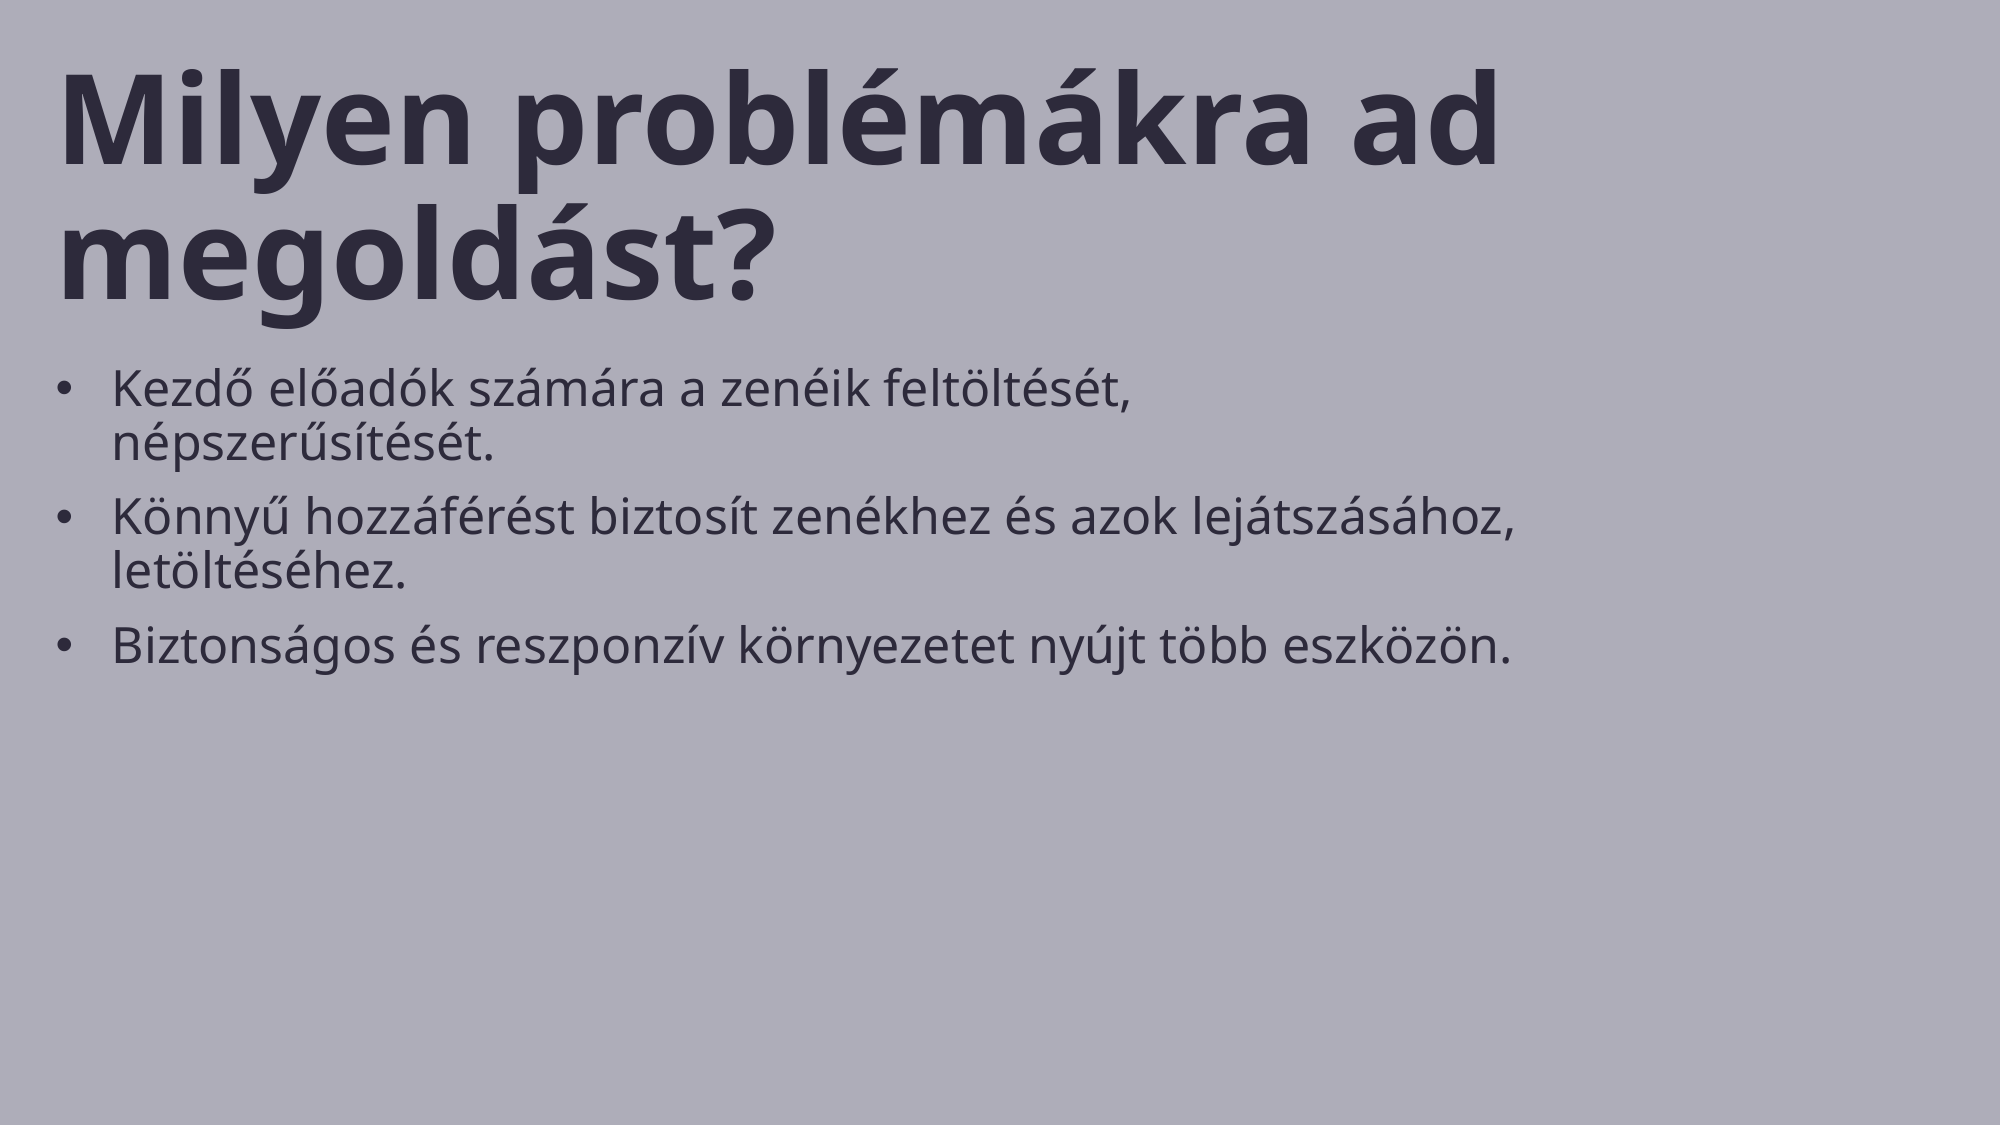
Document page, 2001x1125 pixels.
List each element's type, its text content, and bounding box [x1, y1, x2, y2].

title Milyen problémákra ad megoldást? [40, 39, 1541, 334]
subtitle Kezdő előadók számára a zenéik feltöltését, népszerűsítését. Könnyű hozzáférést biztosít zenékhez és azok lejátszásához, letöltéséhez. Biztonságos és reszponzív környezetet nyújt több eszközön. [40, 355, 1541, 978]
